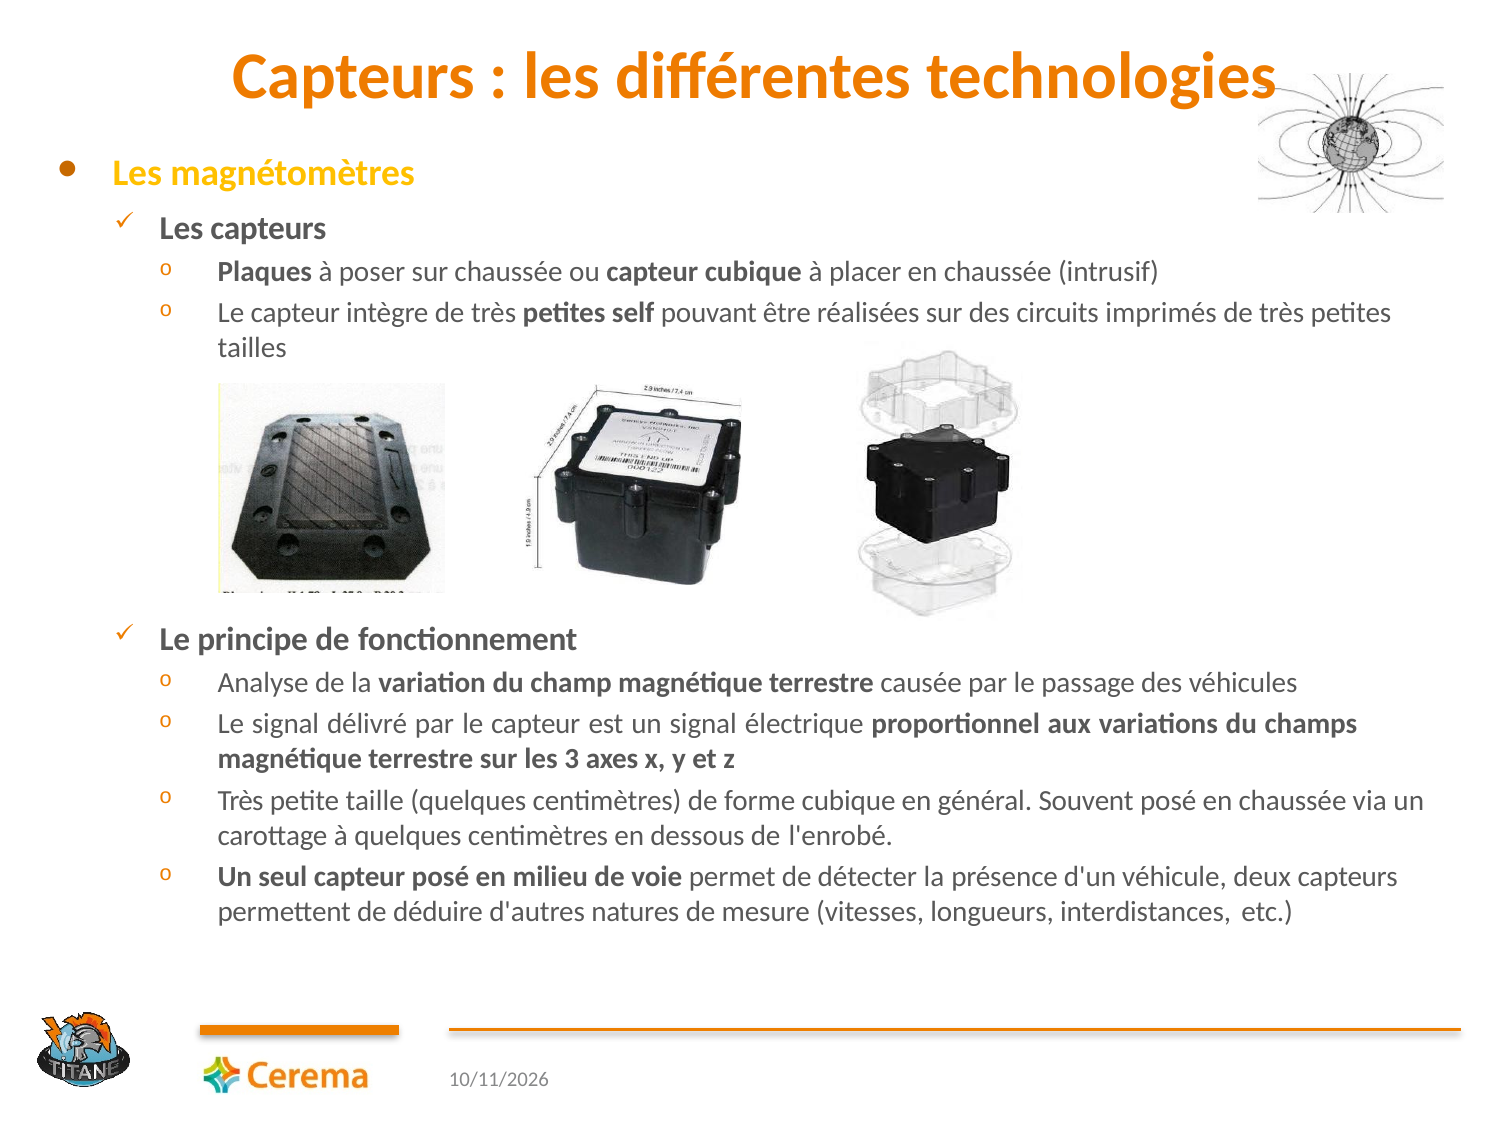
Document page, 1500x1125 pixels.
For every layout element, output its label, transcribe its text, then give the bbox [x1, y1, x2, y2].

picture [186, 1039, 385, 1110]
text_box Les magnétomètres Les capteurs Plaques à poser sur chaussée ou capteur cubique à placer en chaussée (intrusif) Le capteur intègre de très petites self pouvant être réalisées sur des circuits imprimés de très petites tailles [54, 131, 1458, 364]
picture [37, 1012, 130, 1087]
text_box [856, 341, 1023, 621]
text_box Le principe de fonctionnement Analyse de la variation du champ magnétique terrestre causée par le passage des véhicules Le signal délivré par le capteur est un signal électrique proportionnel aux variations du champs magnétique terrestre sur les 3 axes x, y et z Très petite taille (quelques centimètres) de forme cubique en général. Souvent posé en chaussée via un carottage à quelques centimètres en dessous de l'enrobé. Un seul capteur posé en milieu de voie permet de détecter la présence d'un véhicule, deux capteurs permettent de déduire d'autres natures de mesure (vitesses, longueurs, interdistances, etc.) [112, 607, 1458, 927]
text_box [1290, 73, 1444, 131]
title Capteurs : les différentes technologies [230, 29, 1290, 220]
text_box [525, 384, 742, 585]
text_box [218, 383, 445, 593]
